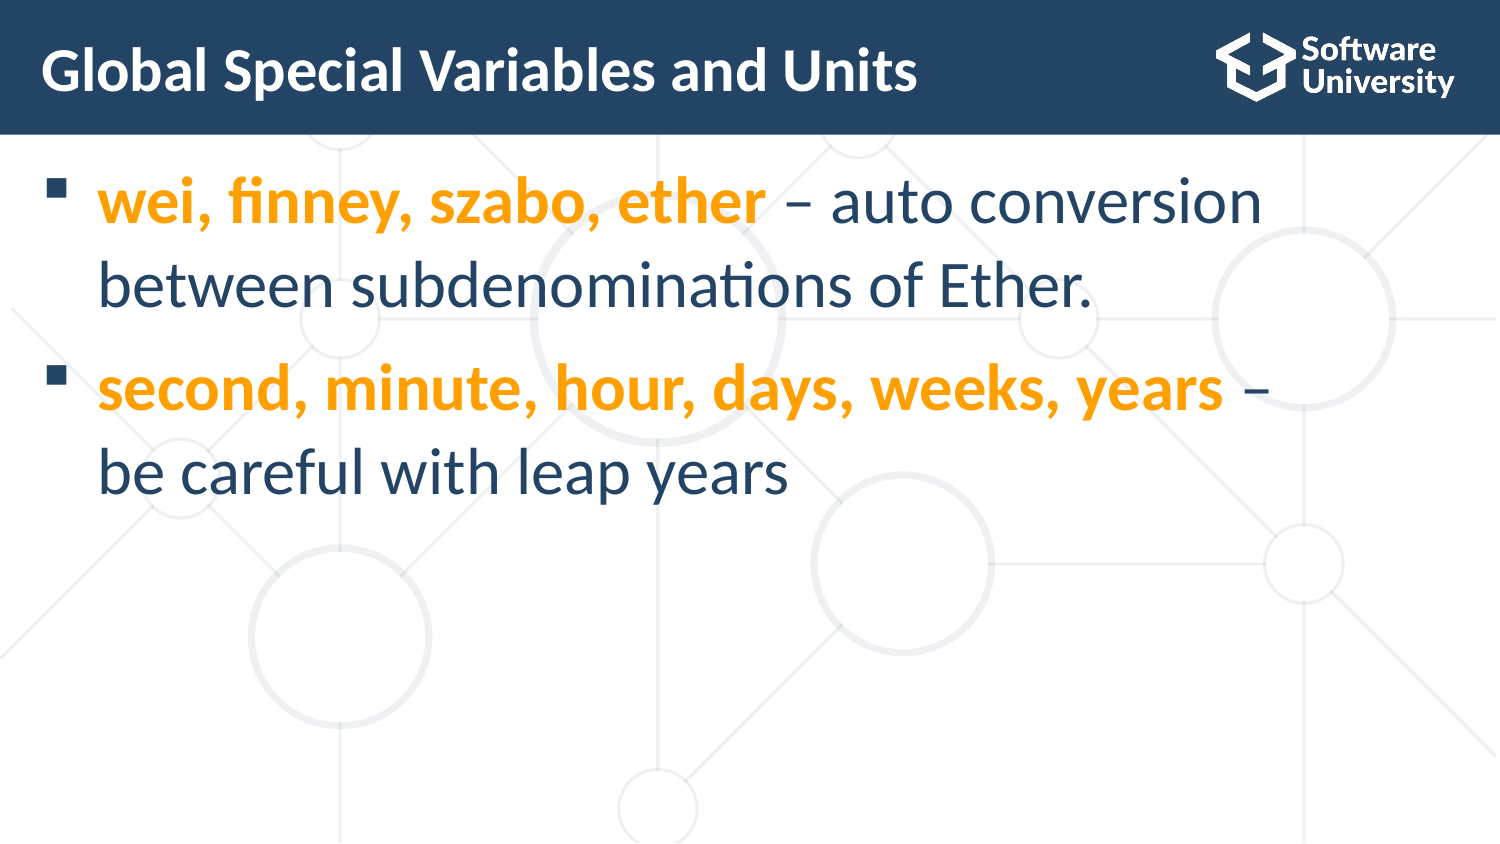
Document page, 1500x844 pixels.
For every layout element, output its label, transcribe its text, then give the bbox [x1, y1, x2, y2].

list wei, finney, szabo, ether – auto conversion between subdenominations of Ether. second, minute, hour, days, weeks, years – be careful with leap years [23, 147, 1478, 788]
title Global Special Variables and Units [23, 12, 1193, 121]
picture [1216, 32, 1455, 102]
